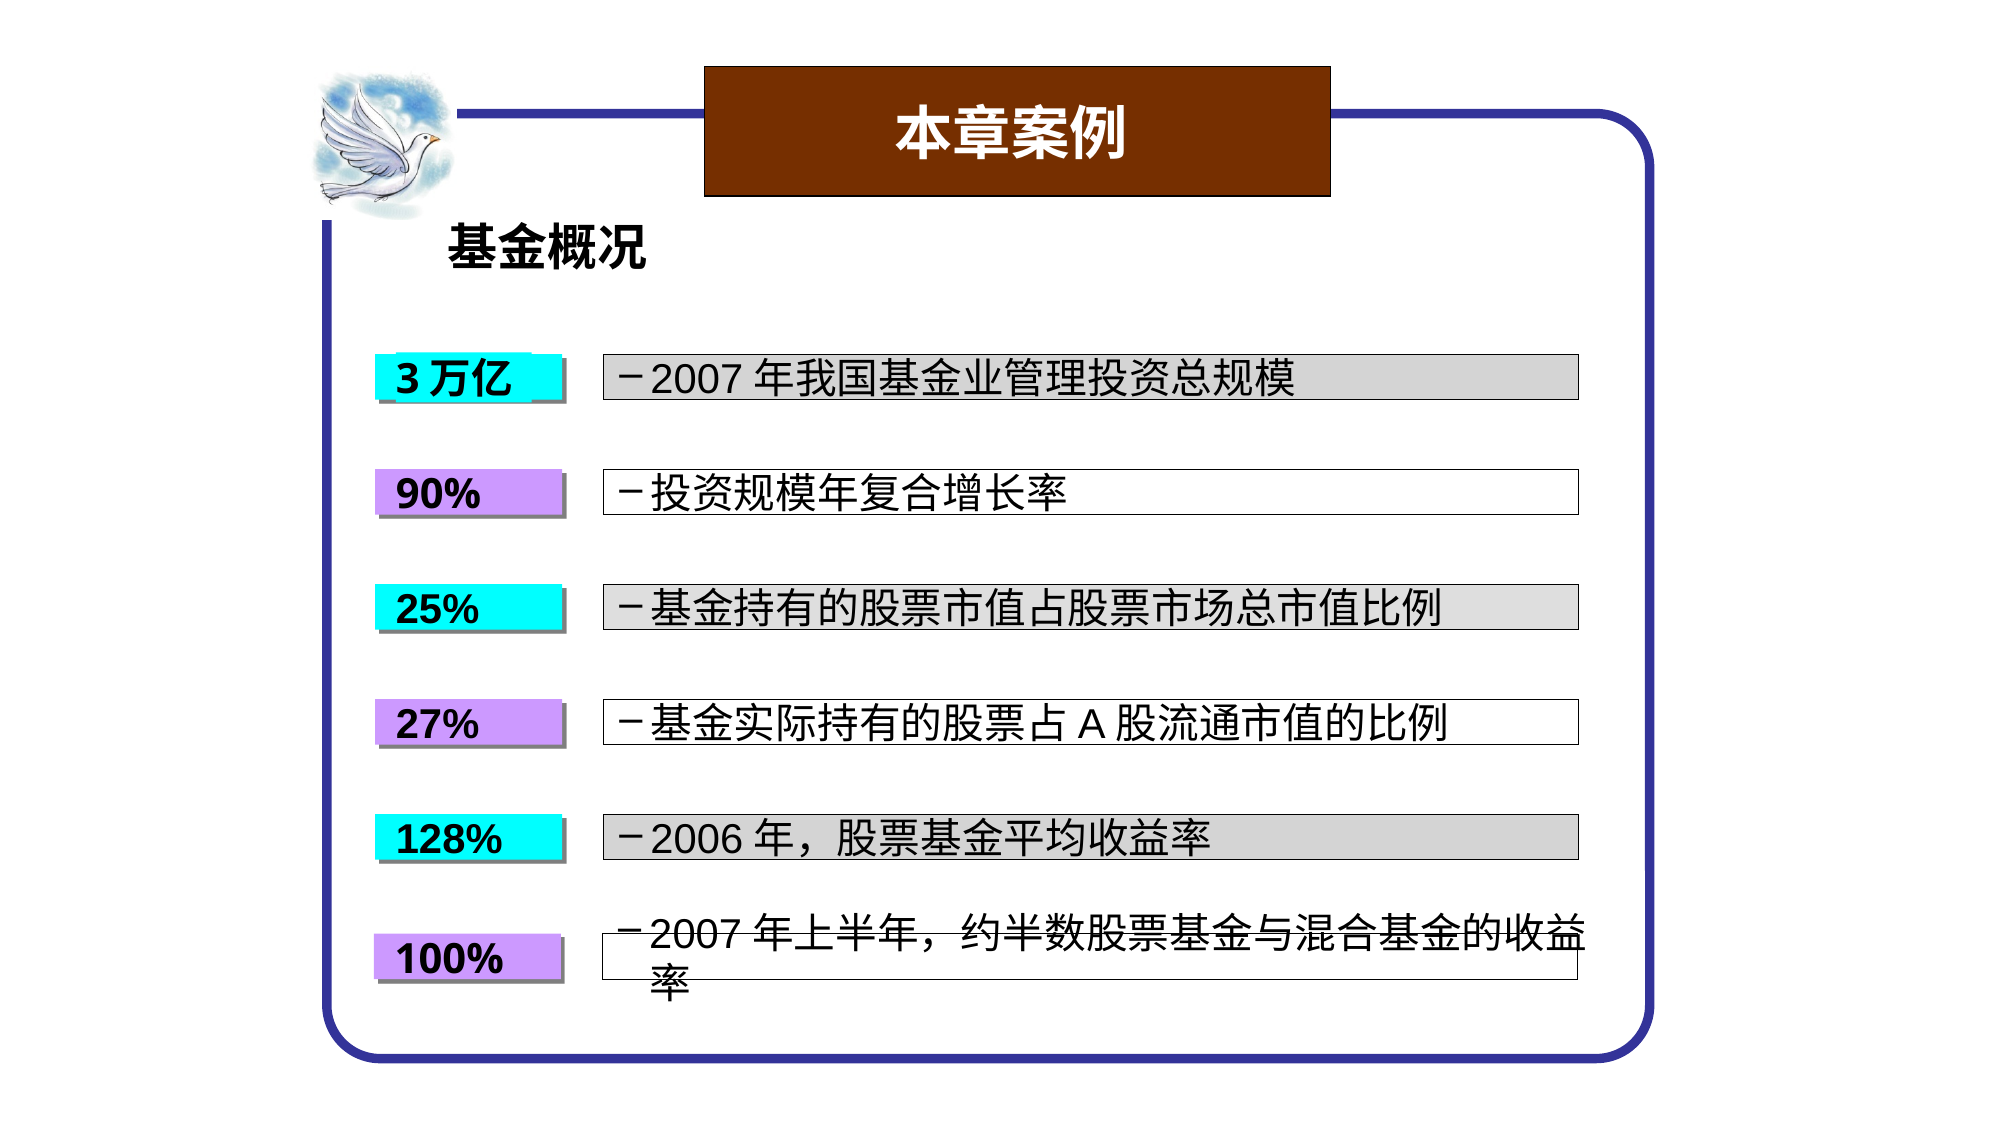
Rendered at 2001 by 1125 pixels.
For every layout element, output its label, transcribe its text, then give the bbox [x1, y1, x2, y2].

text_box 基金概况 [432, 207, 1603, 283]
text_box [373, 351, 1620, 983]
text_box [326, 113, 1650, 1059]
picture [302, 66, 457, 220]
text_box 本章案例 [704, 66, 1331, 197]
